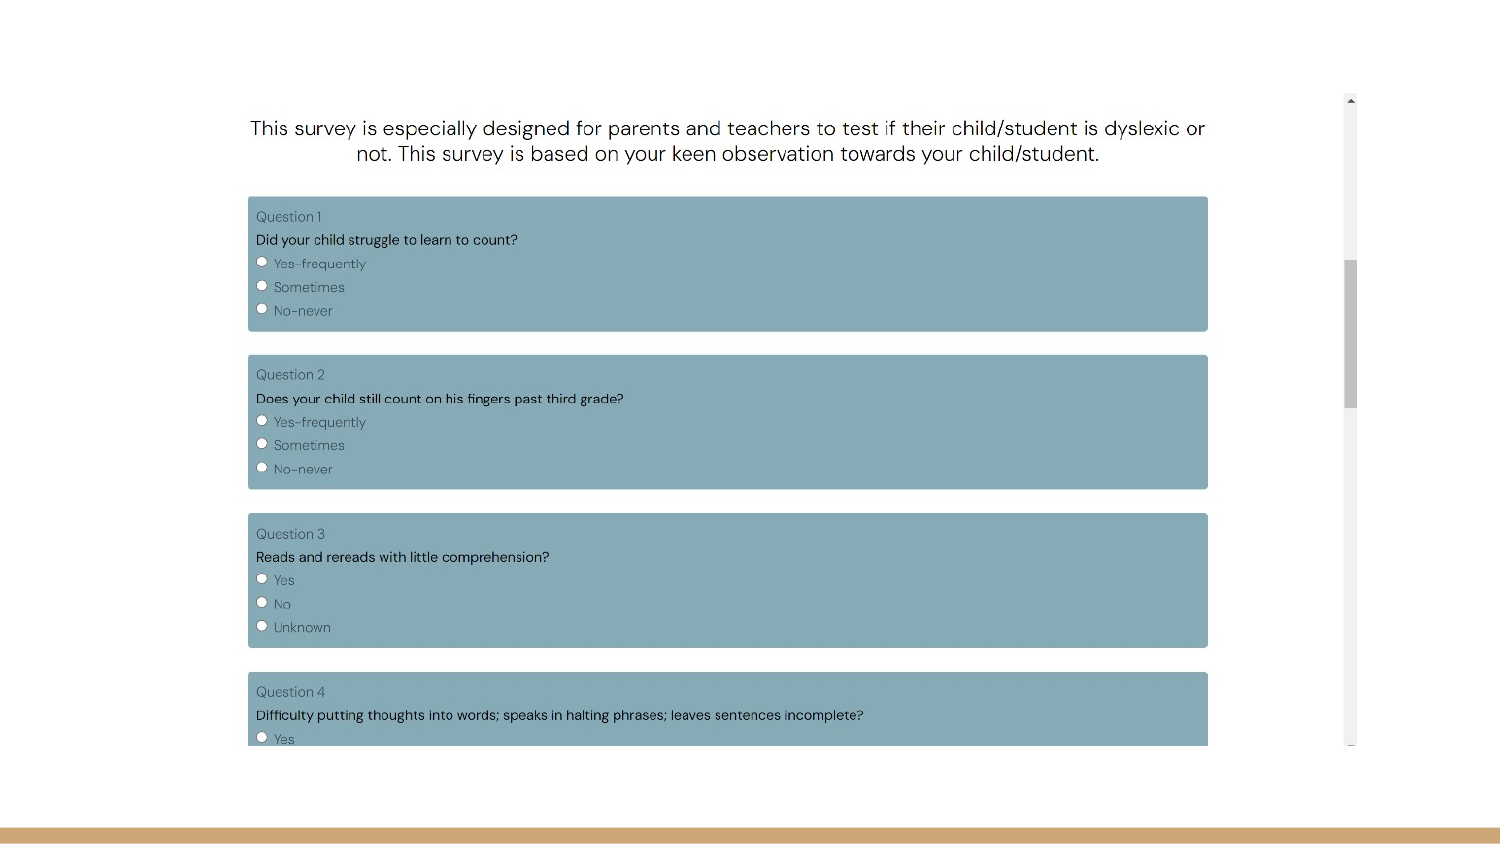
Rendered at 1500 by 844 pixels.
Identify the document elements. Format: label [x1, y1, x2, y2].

picture [113, 92, 1357, 746]
